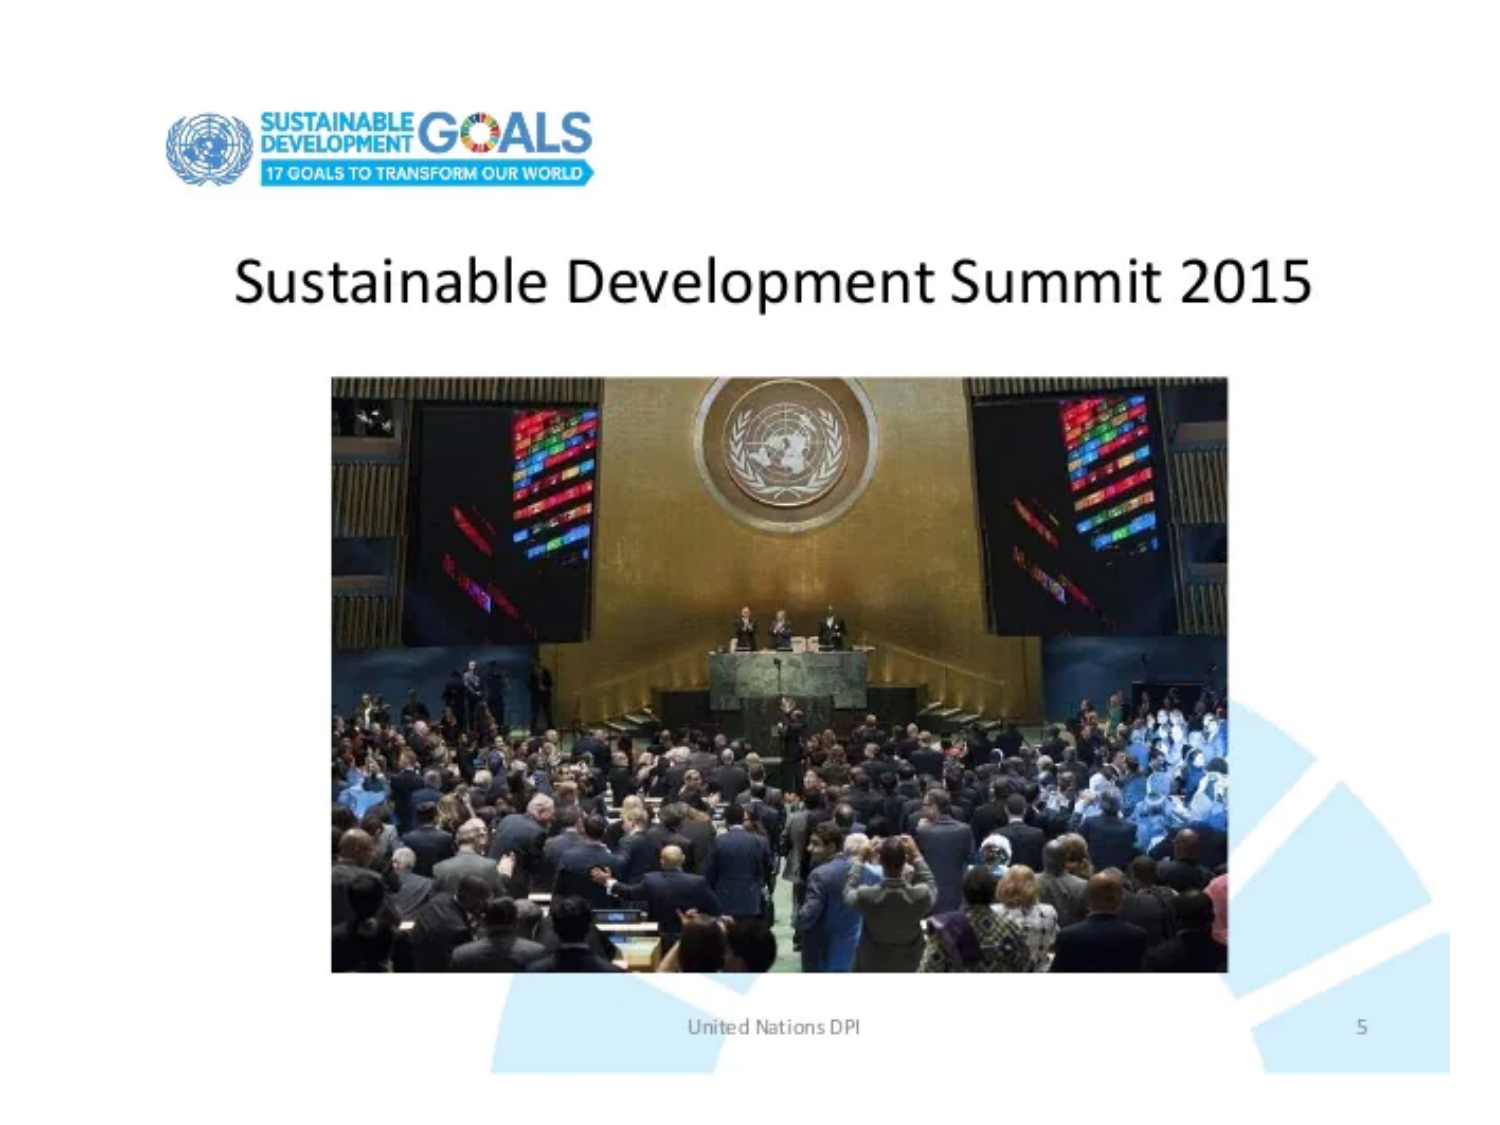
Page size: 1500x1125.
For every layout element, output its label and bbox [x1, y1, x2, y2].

picture [99, 62, 1451, 1076]
